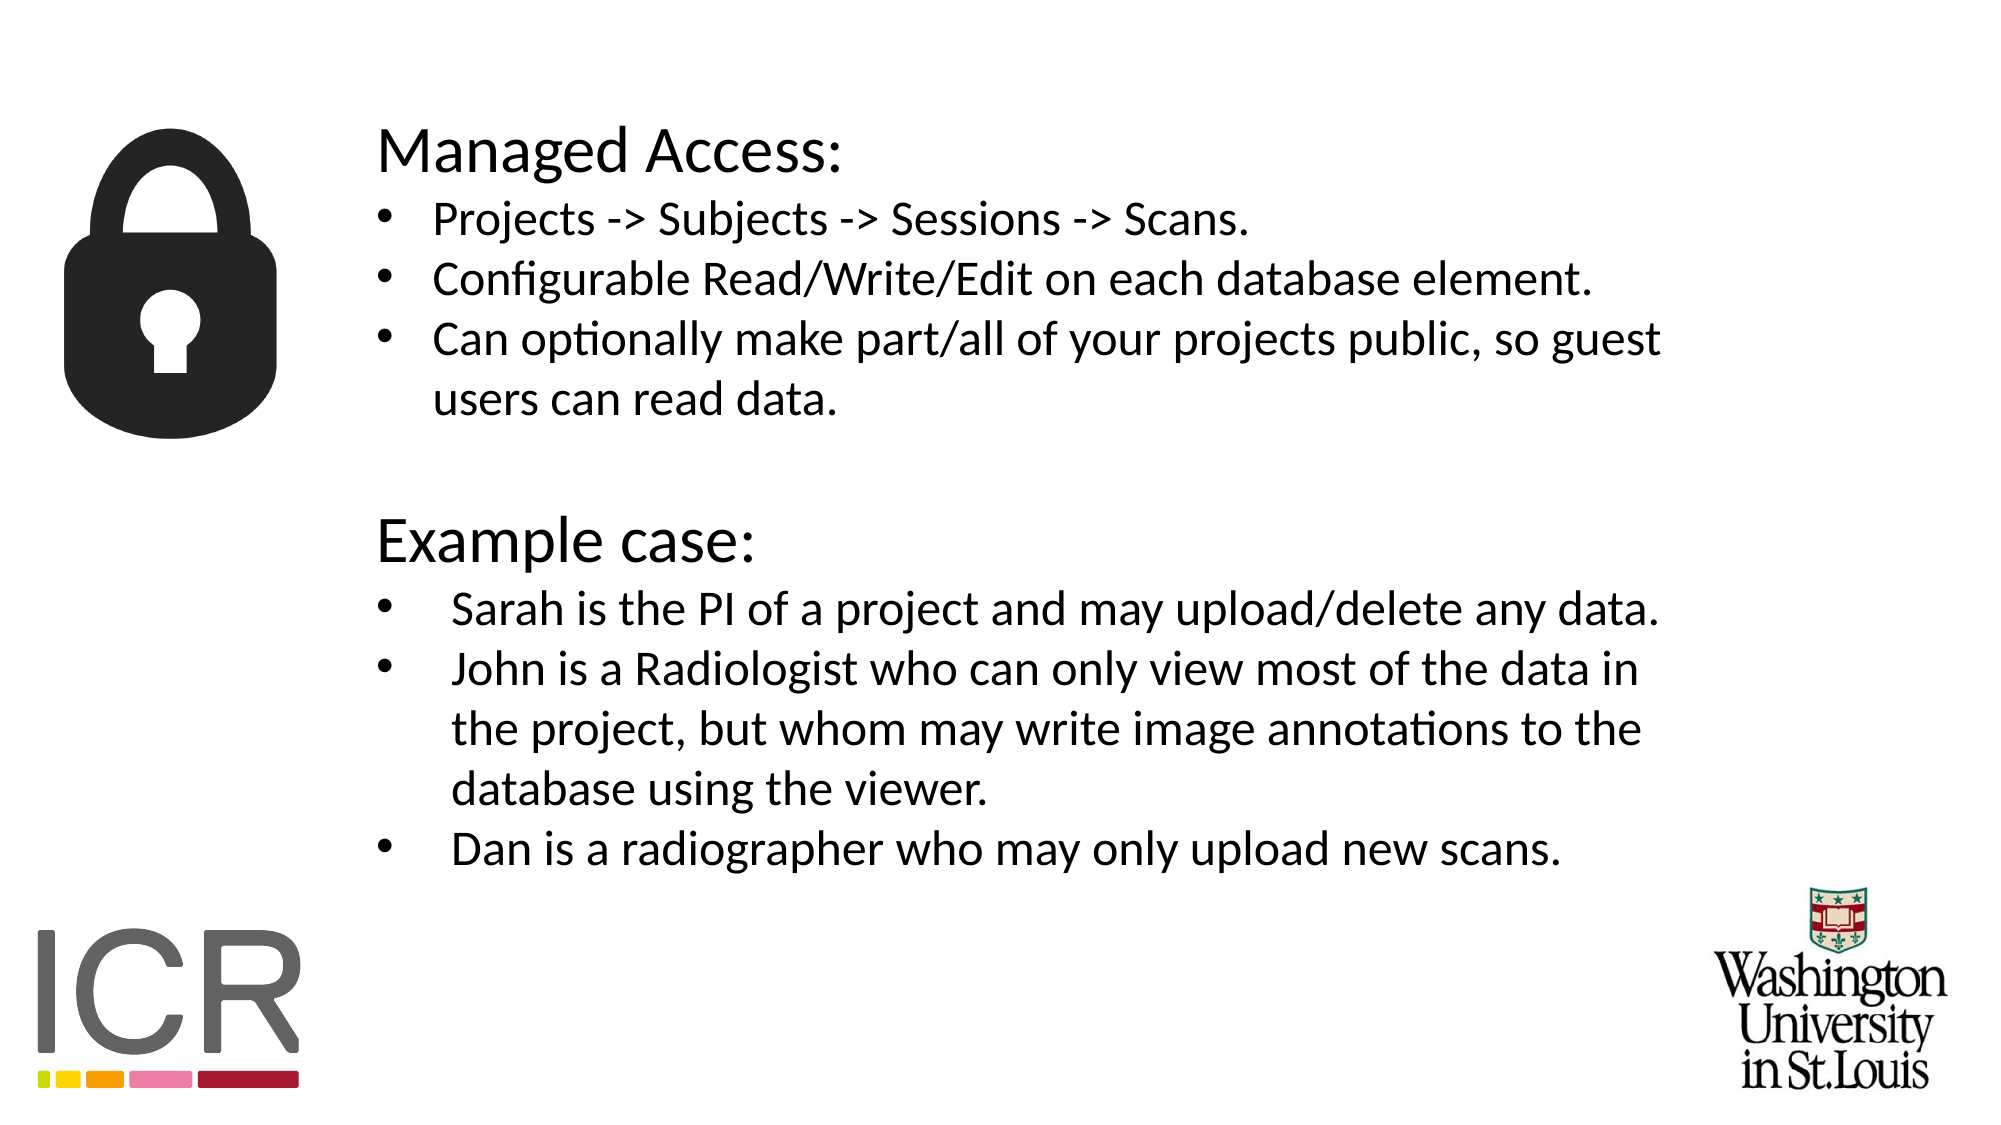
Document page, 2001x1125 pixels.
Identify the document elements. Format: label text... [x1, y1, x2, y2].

picture [29, 922, 306, 1096]
picture [35, 98, 299, 482]
text_box Managed Access: Projects -> Subjects -> Sessions -> Scans. Configurable Read/Write/Edit on each database element. Can optionally make part/all of your projects public, so guest users can read data. Example case: Sarah is the PI of a project and may upload/delete any data. John is a Radiologist who can only view most of the data in the project, but whom may write image annotations to the database using the viewer. Dan is a radiographer who may only upload new scans. [361, 98, 1701, 1093]
picture [1700, 867, 1967, 1116]
